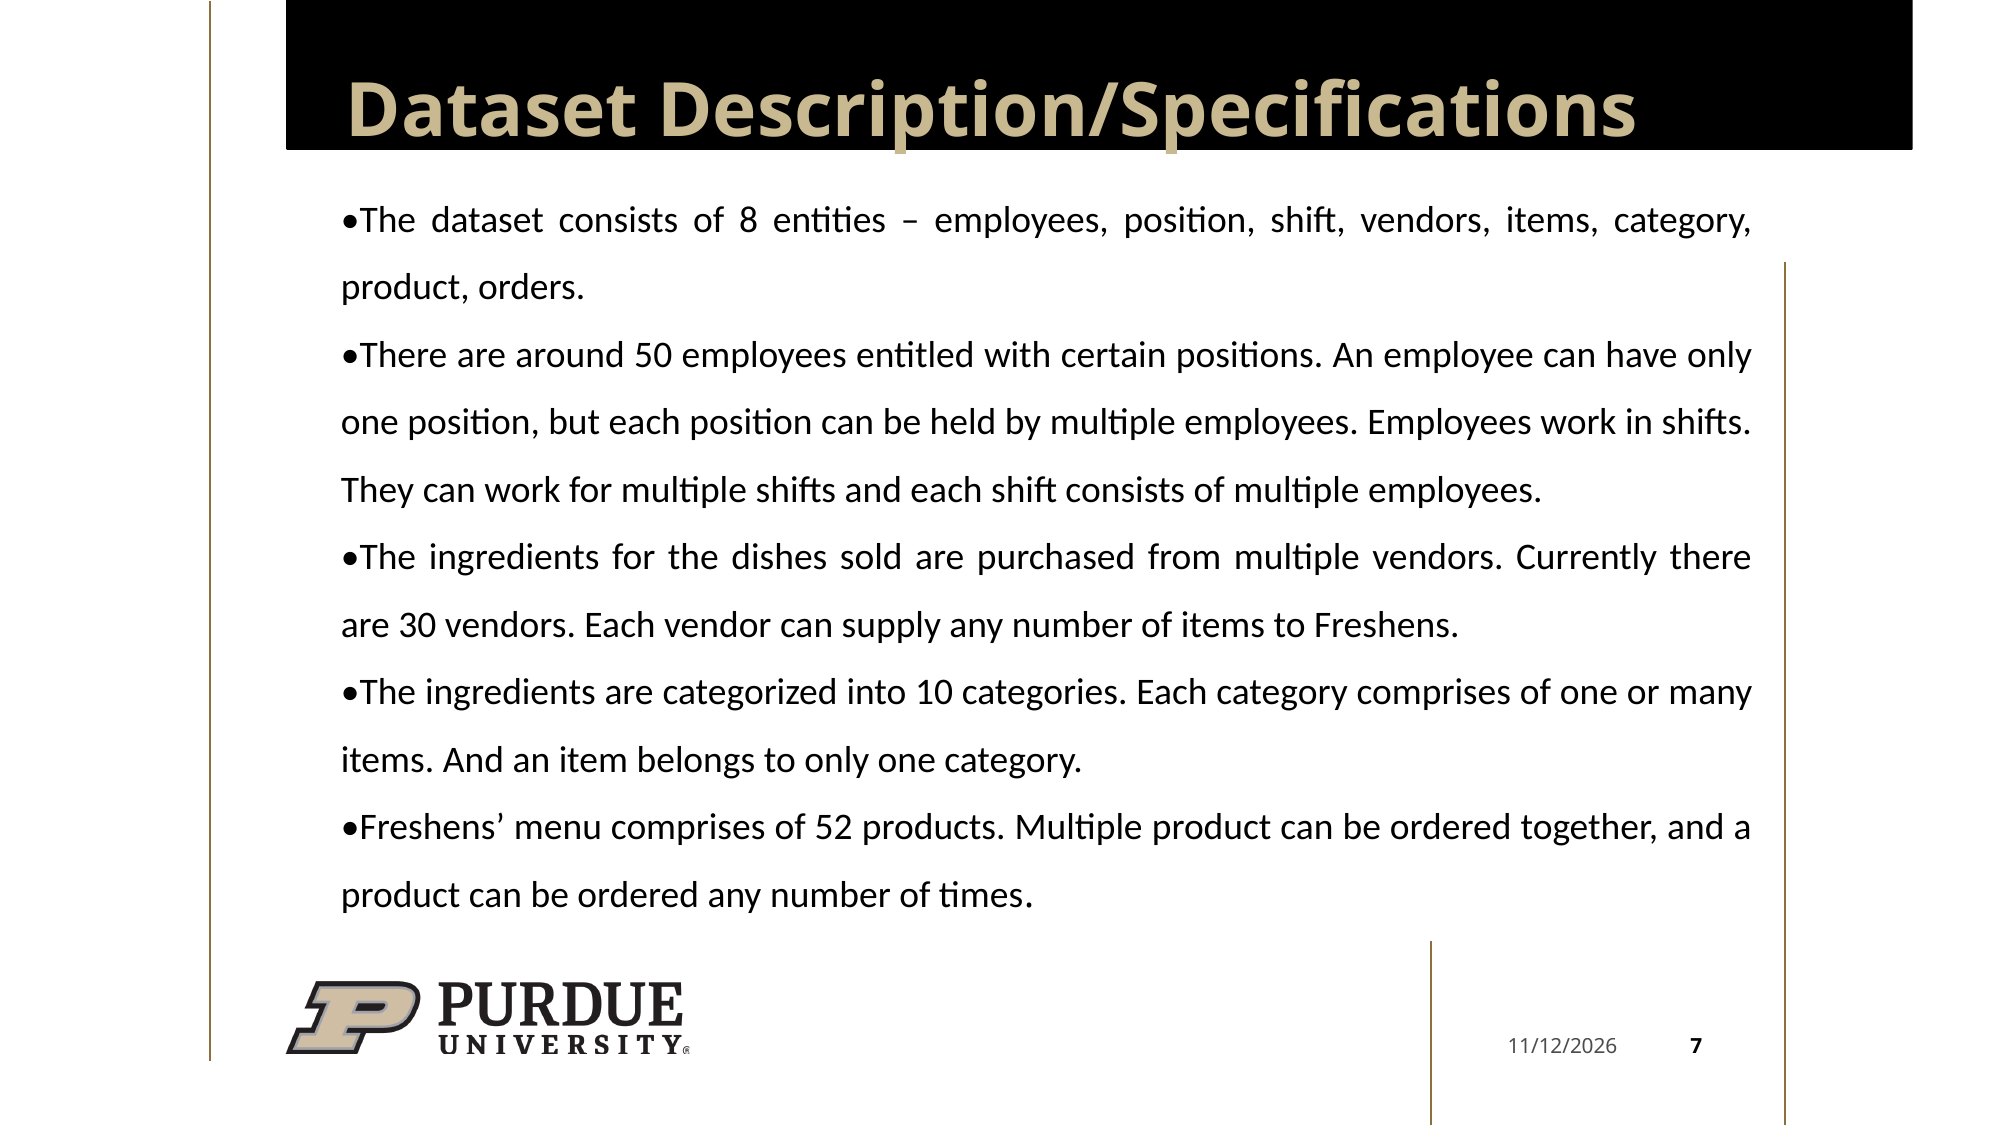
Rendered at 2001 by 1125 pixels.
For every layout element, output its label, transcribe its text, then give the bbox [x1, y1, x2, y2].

title Dataset Description/Specifications [343, 69, 1659, 164]
slide_number 7 [1656, 1017, 1737, 1078]
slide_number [1464, 1020, 1632, 1074]
text_box •The dataset consists of 8 entities – employees, position, shift, vendors, items, category, product, orders. •There are around 50 employees entitled with certain positions. An employee can have only one position, but each position can be held by multiple employees. Employees work in shifts. They can work for multiple shifts and each shift consists of multiple employees. •The ingredients for the dishes sold are purchased from multiple vendors. Currently there are 30 vendors. Each vendor can supply any number of items to Freshens. •The ingredients are categorized into 10 categories. Each category comprises of one or many items. And an item belongs to only one category. •Freshens’ menu comprises of 52 products. Multiple product can be ordered together, and a product can be ordered any number of times. [325, 164, 1769, 968]
